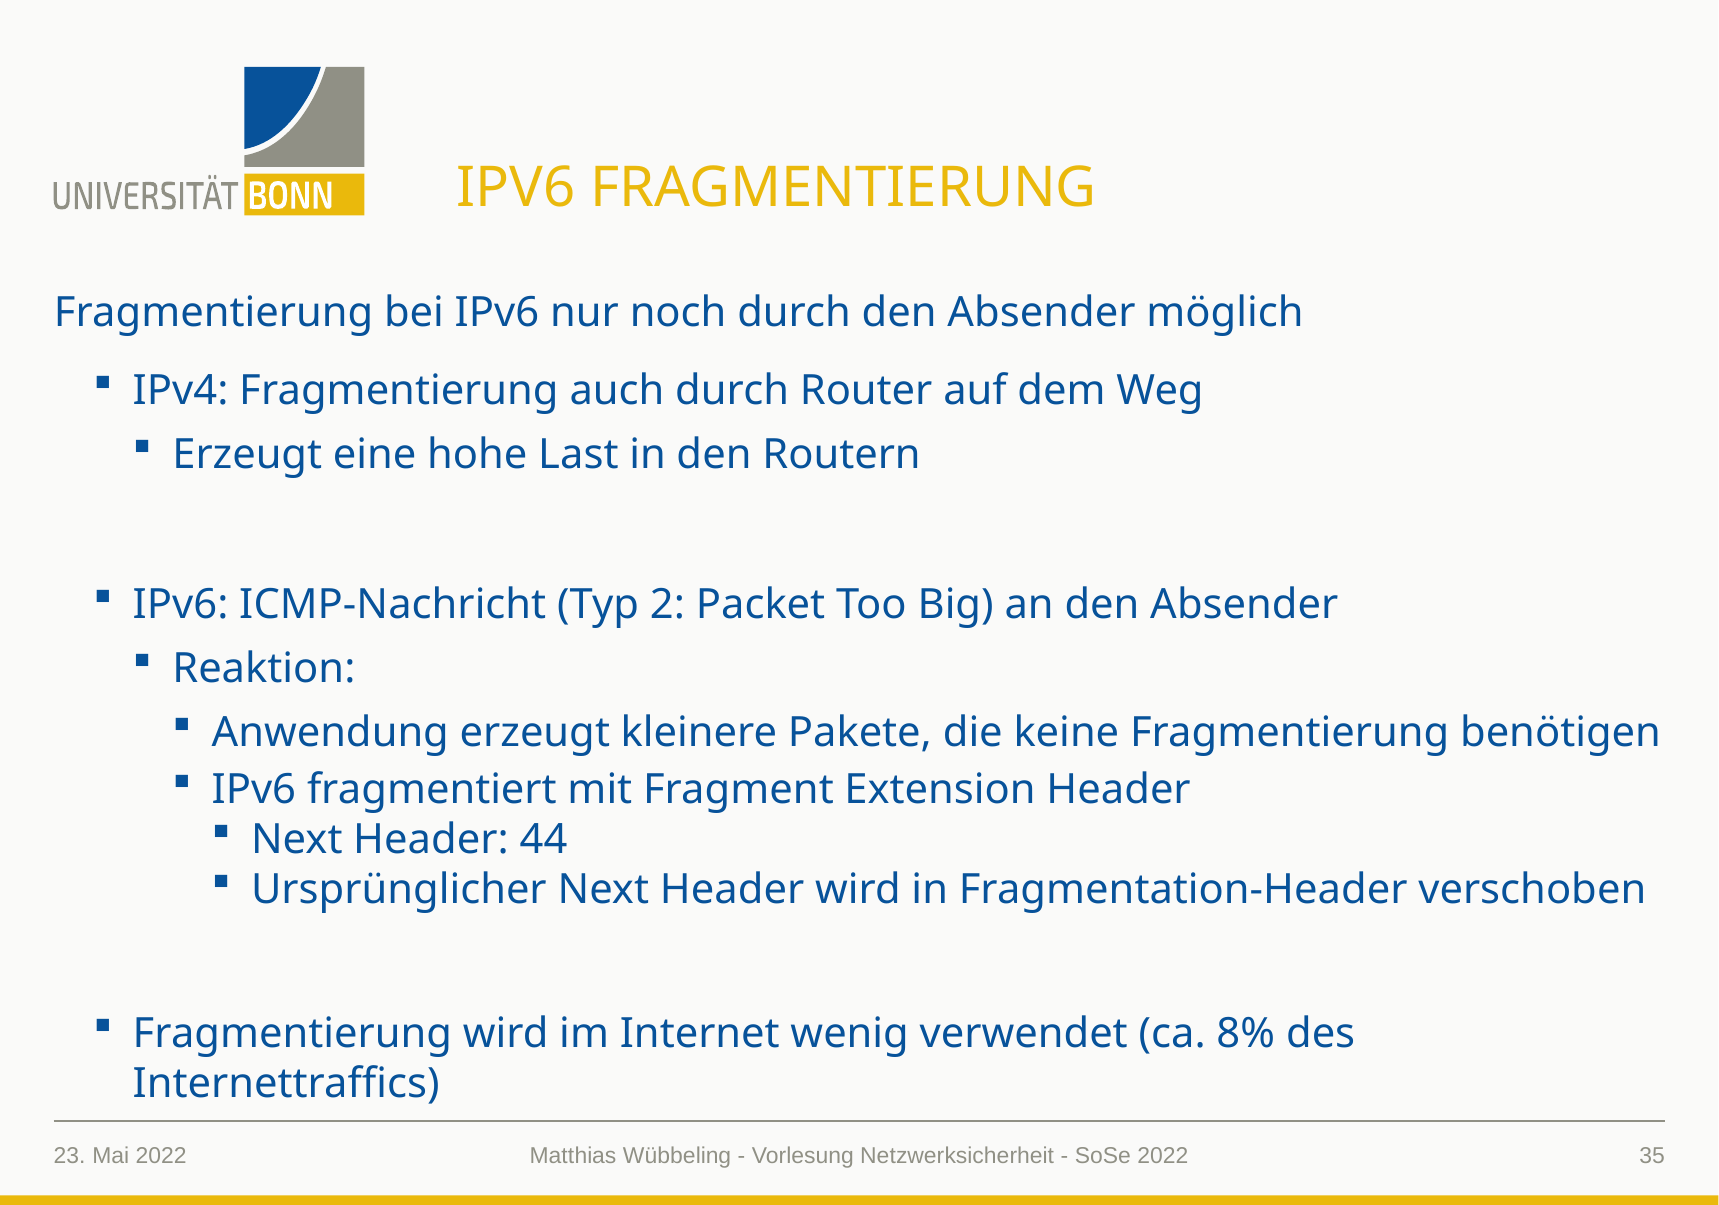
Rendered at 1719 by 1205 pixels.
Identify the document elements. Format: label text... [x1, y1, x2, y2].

list Fragmentierung bei IPv6 nur noch durch den Absender möglich IPv4: Fragmentierung auch durch Router auf dem Weg Erzeugt eine hohe Last in den Routern IPv6: ICMP-Nachricht (Typ 2: Packet Too Big) an den Absender Reaktion: Anwendung erzeugt kleinere Pakete, die keine Fragmentierung benötigen IPv6 fragmentiert mit Fragment Extension Header Next Header: 44 Ursprünglicher Next Header wird in Fragmentation-Header verschoben Fragmentierung wird im Internet wenig verwendet (ca. 8% des Internettraffics) [53, 284, 1665, 1055]
title IPv6 Fragmentierung [456, 67, 1665, 218]
slide_number 35 [1557, 1121, 1665, 1189]
footer Matthias Wübbeling - Vorlesung Netzwerksicherheit - SoSe 2022 [389, 1121, 1329, 1189]
slide_number 23. Mai 2022 [53, 1121, 215, 1189]
